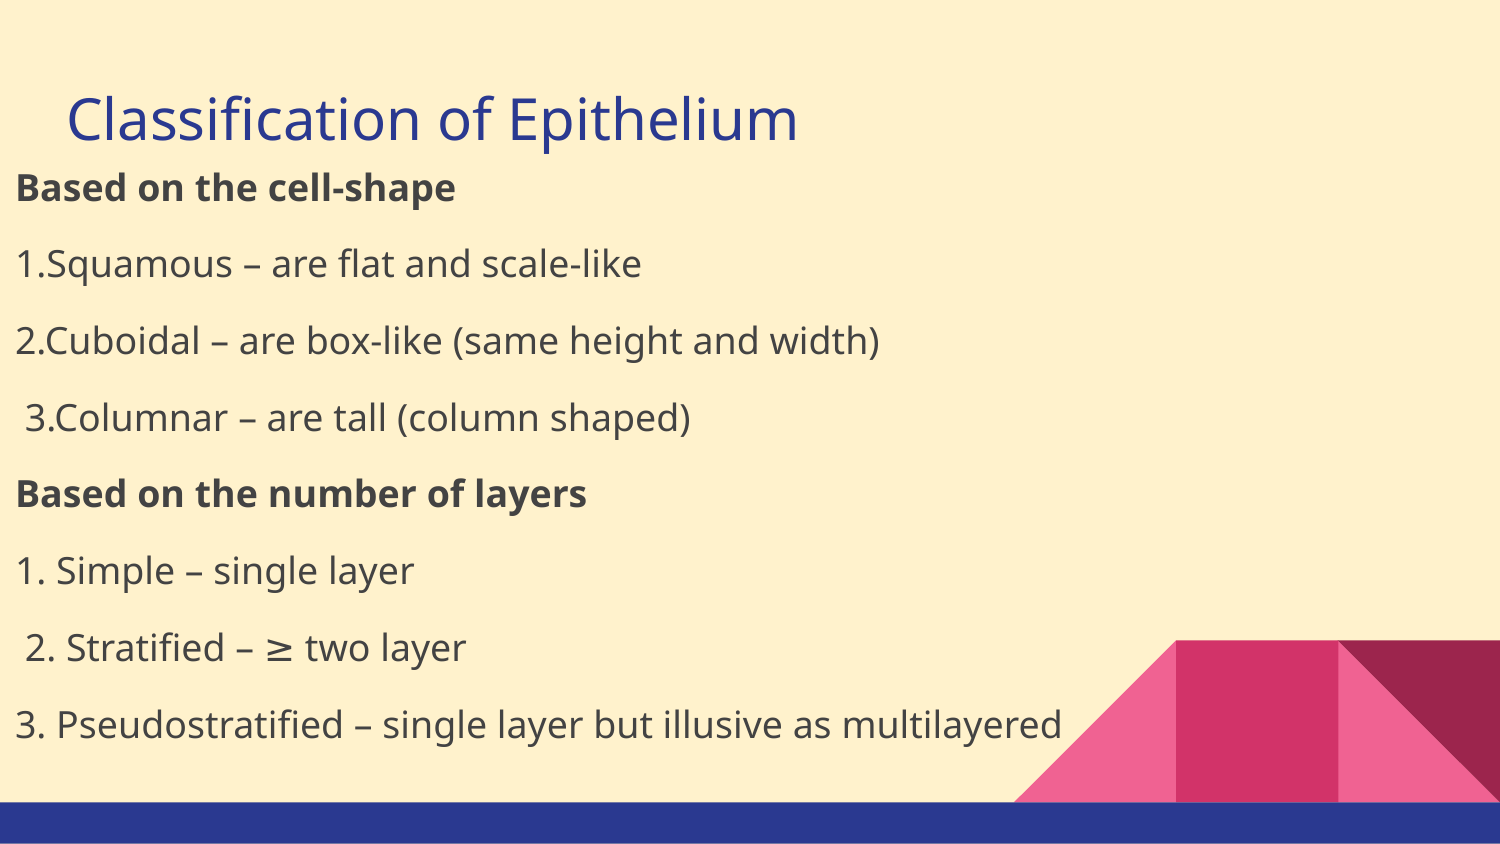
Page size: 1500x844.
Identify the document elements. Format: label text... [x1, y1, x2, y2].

list Based on the cell-shape 1.Squamous – are flat and scale-like 2.Cuboidal – are box-like (same height and width) 3.Columnar – are tall (column shaped) Based on the number of layers 1. Simple – single layer 2. Stratified – ≥ two layer 3. Pseudostratified – single layer but illusive as multilayered [0, 141, 1500, 802]
title Classification of Epithelium [51, 67, 1449, 141]
